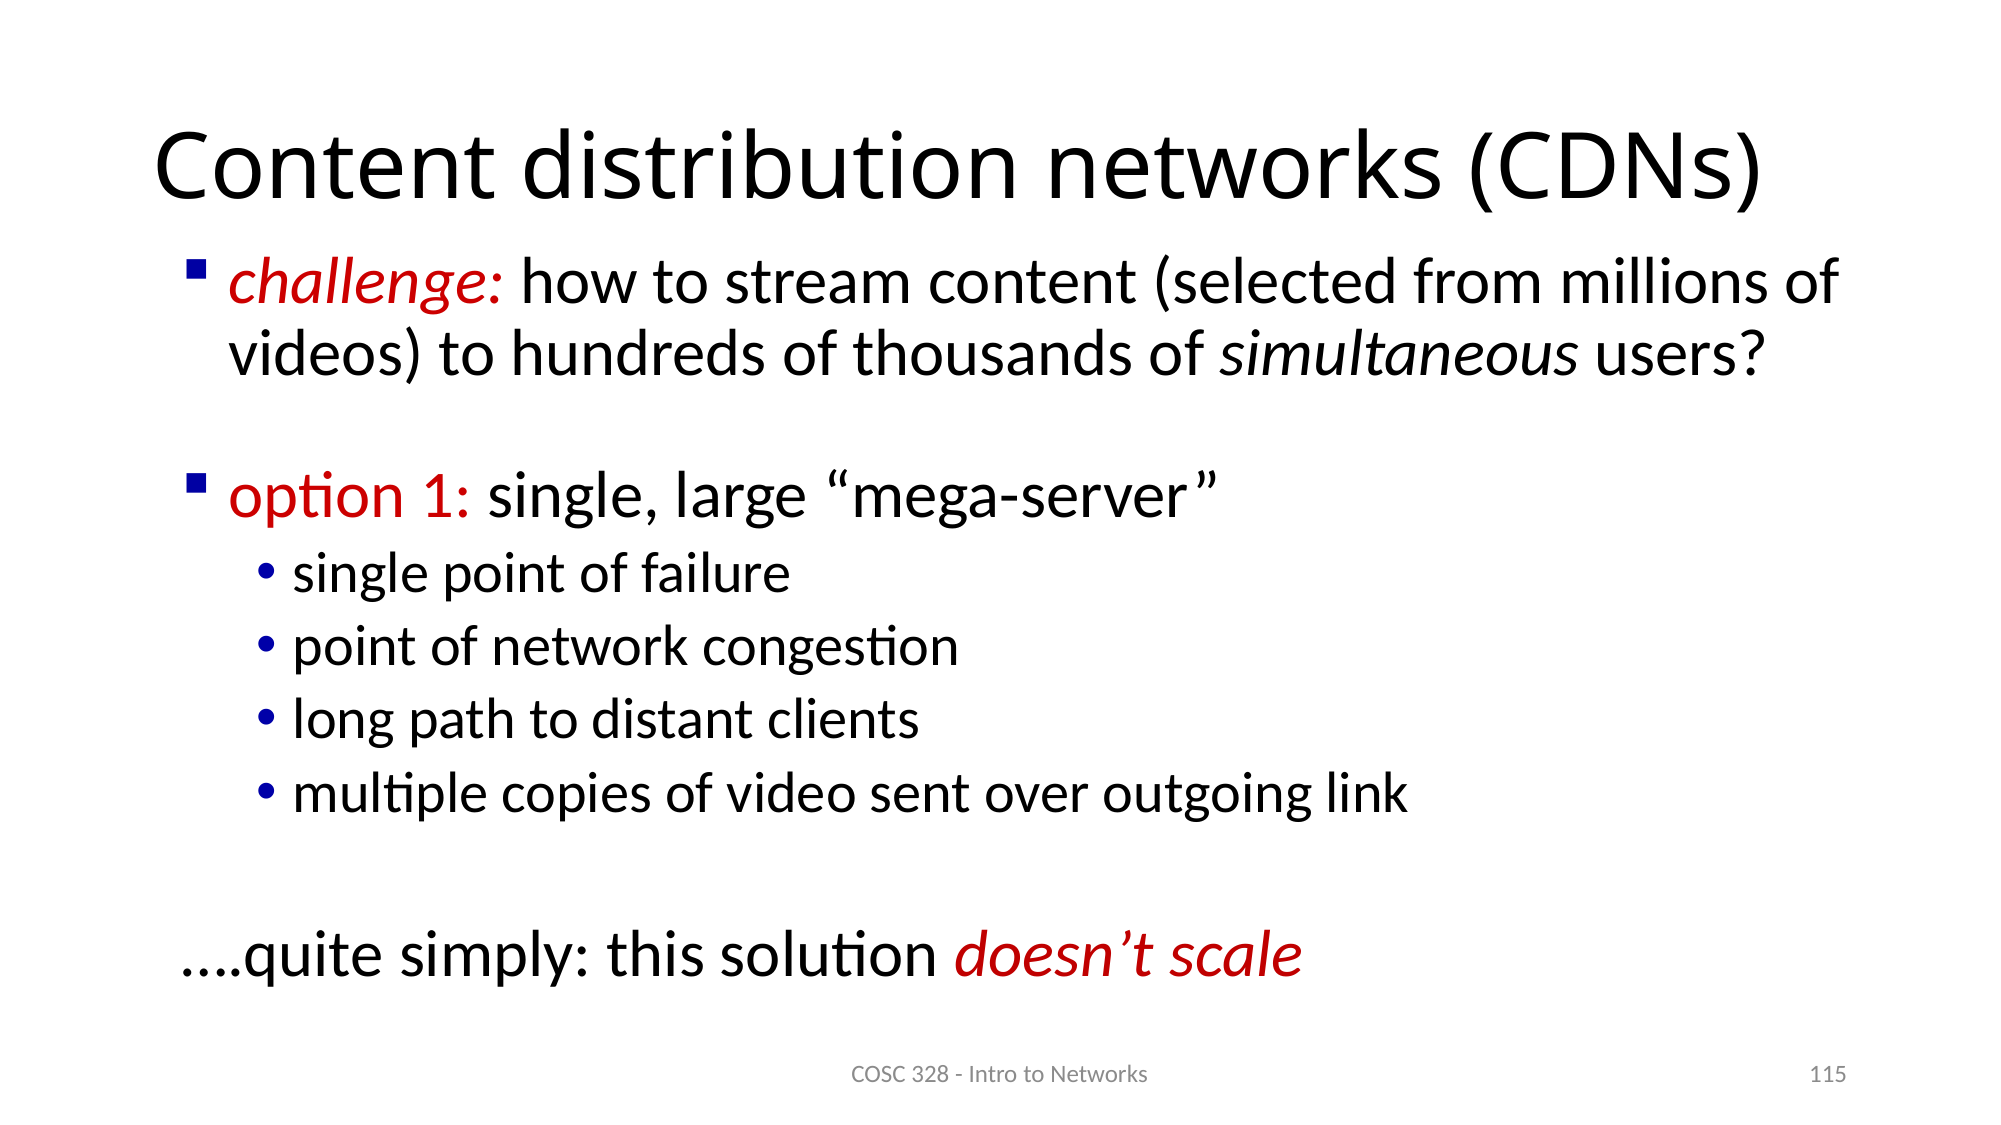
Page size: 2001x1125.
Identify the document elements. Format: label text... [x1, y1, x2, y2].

text_box challenge: how to stream content (selected from millions of videos) to hundreds of thousands of simultaneous users? [166, 238, 1892, 452]
text_box option 1: single, large “mega-server” single point of failure point of network congestion long path to distant clients multiple copies of video sent over outgoing link ….quite simply: this solution doesn’t scale [166, 452, 1892, 1125]
slide_number 115 [1412, 1042, 1863, 1103]
title Content distribution networks (CDNs) [137, 59, 1863, 278]
footer COSC 328 - Intro to Networks [662, 1042, 1338, 1103]
